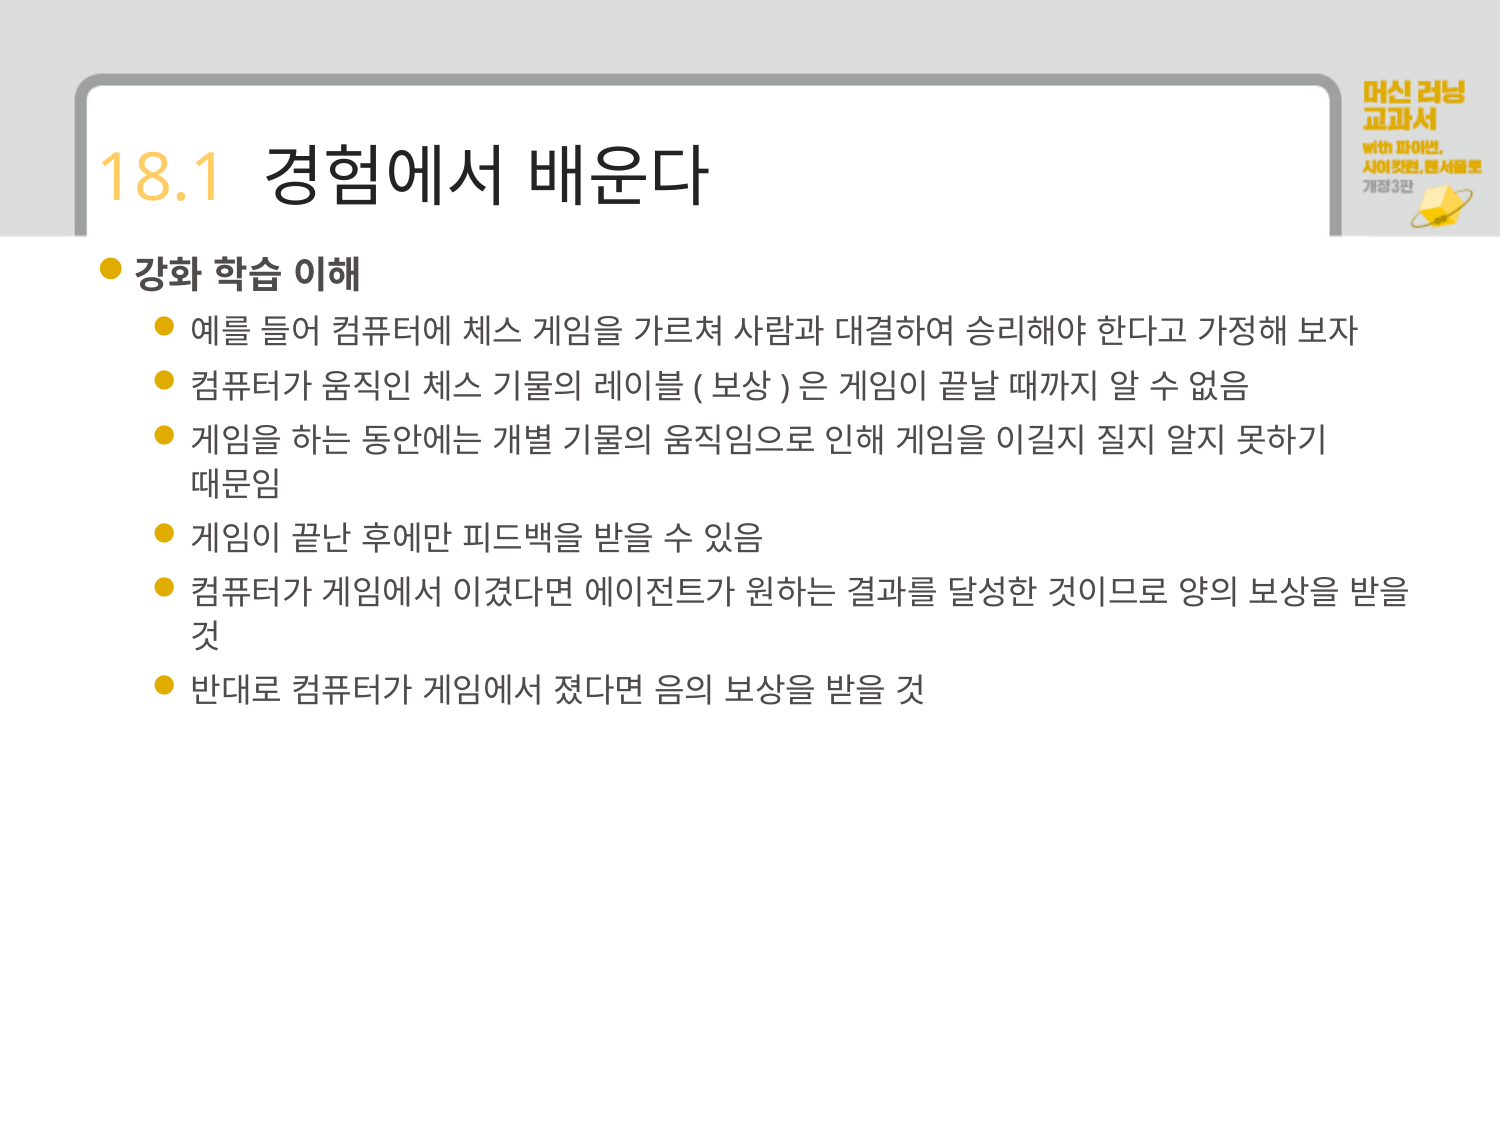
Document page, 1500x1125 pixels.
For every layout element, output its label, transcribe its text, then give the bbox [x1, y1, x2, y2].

title 18.1 경험에서 배운다 [81, 90, 1412, 222]
picture [0, 0, 1500, 1125]
list 강화 학습 이해 예를 들어 컴퓨터에 체스 게임을 가르쳐 사람과 대결하여 승리해야 한다고 가정해 보자 컴퓨터가 움직인 체스 기물의 레이블(보상)은 게임이 끝날 때까지 알 수 없음 게임을 하는 동안에는 개별 기물의 움직임으로 인해 게임을 이길지 질지 알지 못하기 때문임 게임이 끝난 후에만 피드백을 받을 수 있음 컴퓨터가 게임에서 이겼다면 에이전트가 원하는 결과를 달성한 것이므로 양의 보상을 받을 것 반대로 컴퓨터가 게임에서 졌다면 음의 보상을 받을 것 [81, 239, 1440, 1054]
